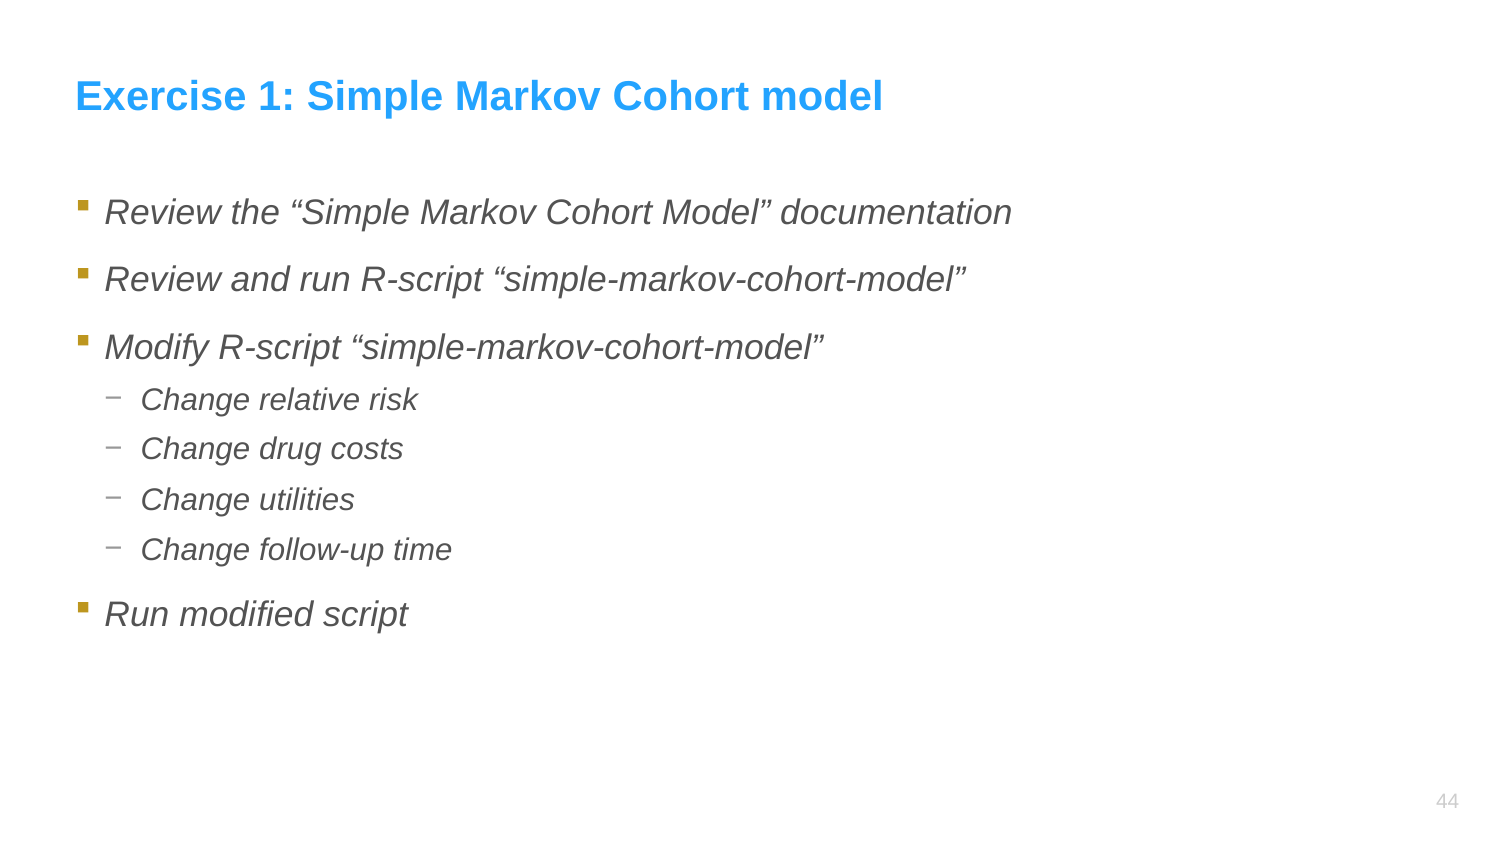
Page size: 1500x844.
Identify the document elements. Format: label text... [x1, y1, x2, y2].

list Review the “Simple Markov Cohort Model” documentation Review and run R-script “simple-markov-cohort-model” Modify R-script “simple-markov-cohort-model” Change relative risk Change drug costs Change utilities Change follow-up time Run modified script [75, 188, 1325, 745]
slide_number 43 [1393, 777, 1475, 823]
title Exercise 1: Simple Markov Cohort model [75, 0, 1325, 188]
